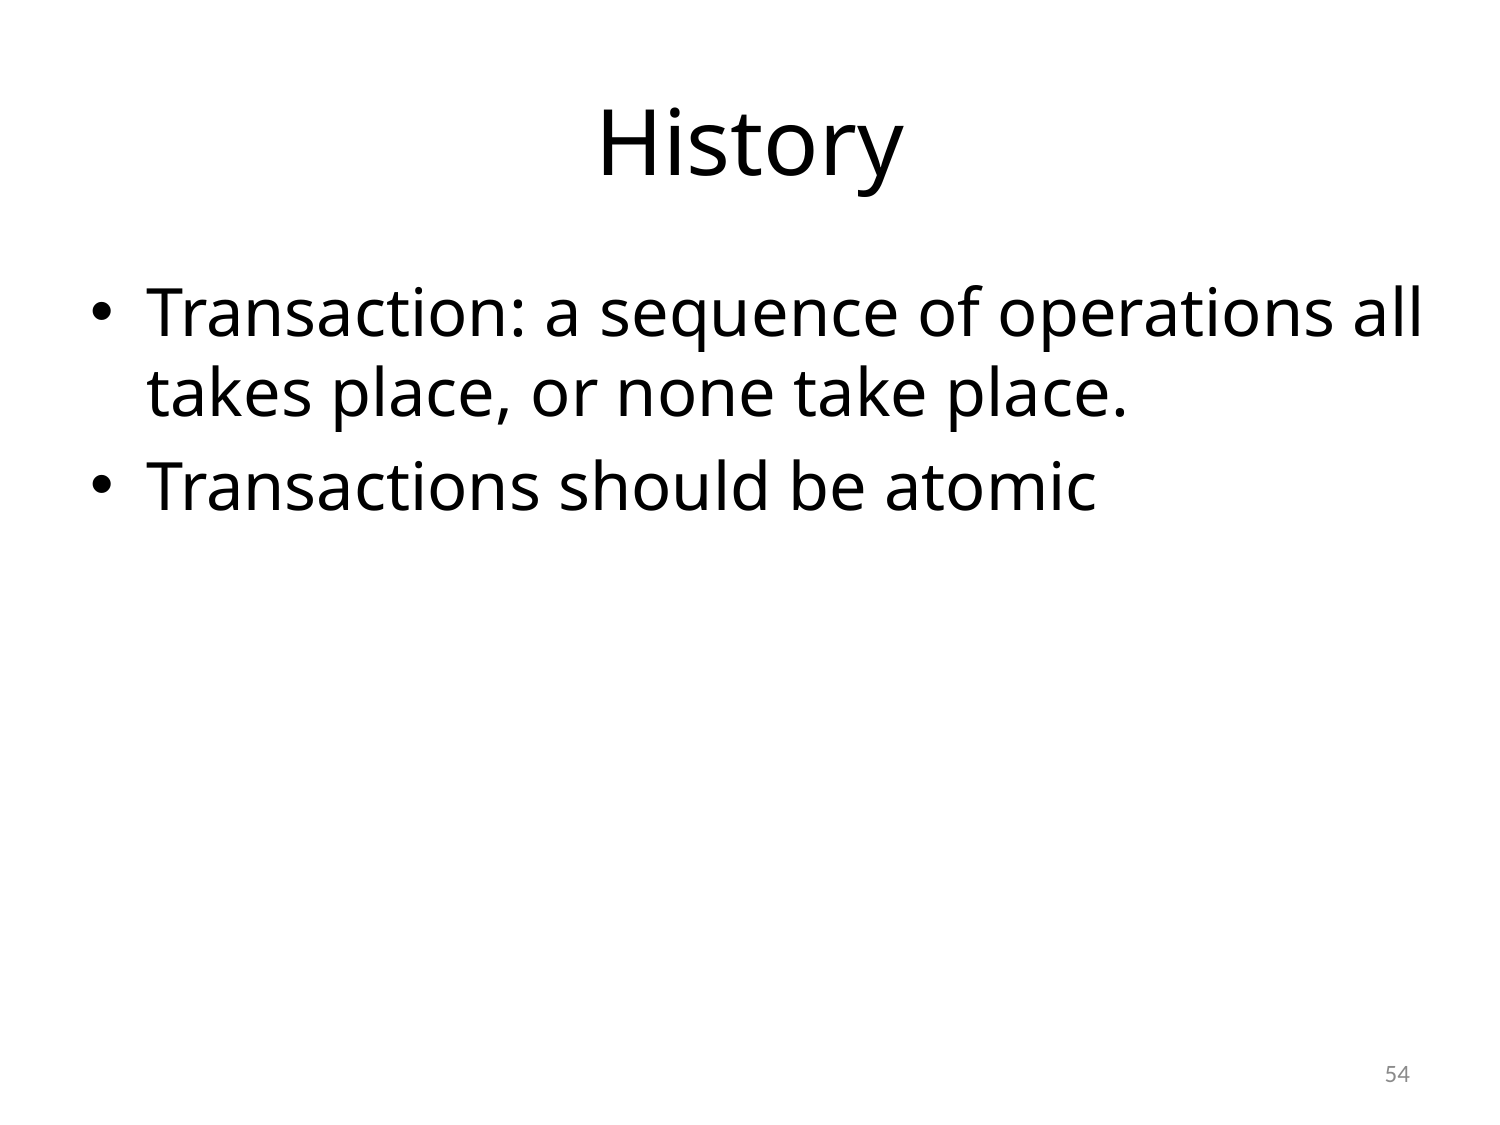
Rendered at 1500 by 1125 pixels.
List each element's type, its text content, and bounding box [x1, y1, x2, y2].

list Transaction: a sequence of operations all takes place, or none take place. Transactions should be atomic [75, 262, 1500, 1005]
slide_number 54 [1074, 1042, 1425, 1103]
title History [75, 45, 1425, 233]
